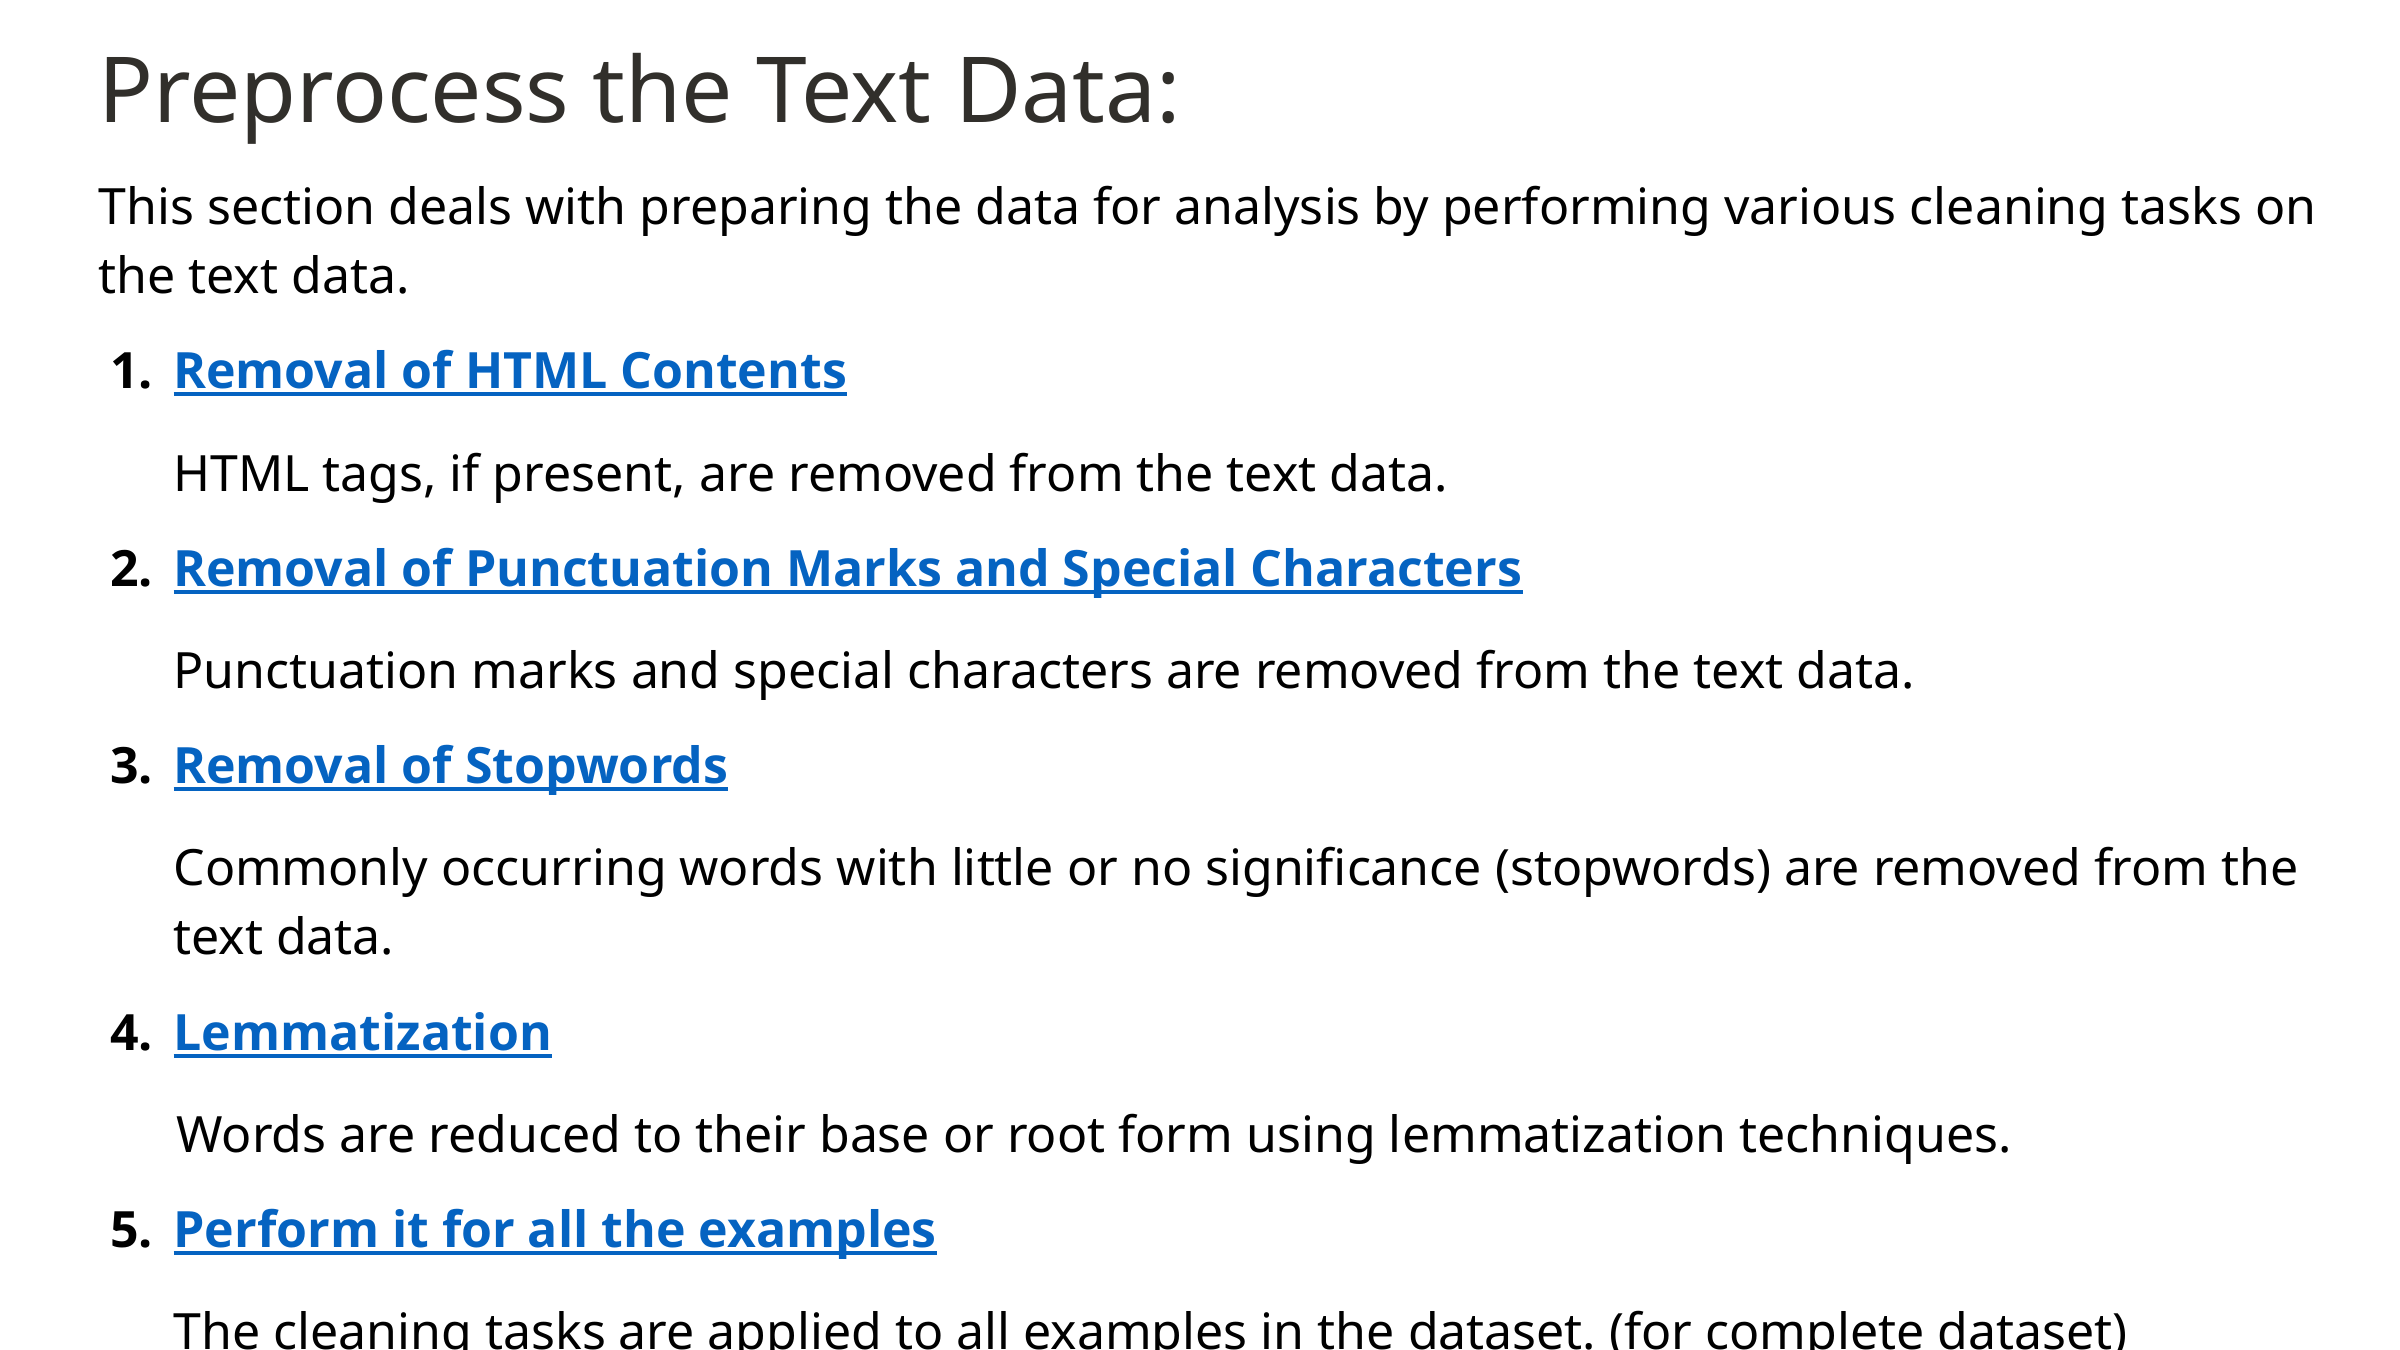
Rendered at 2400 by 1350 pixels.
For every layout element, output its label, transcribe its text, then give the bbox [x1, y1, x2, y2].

text_box Preprocess the Text Data: This section deals with preparing the data for analysis by performing various cleaning tasks on the text data. Removal of HTML Contents HTML tags, if present, are removed from the text data. Removal of Punctuation Marks and Special Characters Punctuation marks and special characters are removed from the text data. Removal of Stopwords Commonly occurring words with little or no significance (stopwords) are removed from the text data. Lemmatization Words are reduced to their base or root form using lemmatization techniques. Perform it for all the examples The cleaning tasks are applied to all examples in the dataset. (for complete dataset) [83, 0, 2380, 1350]
